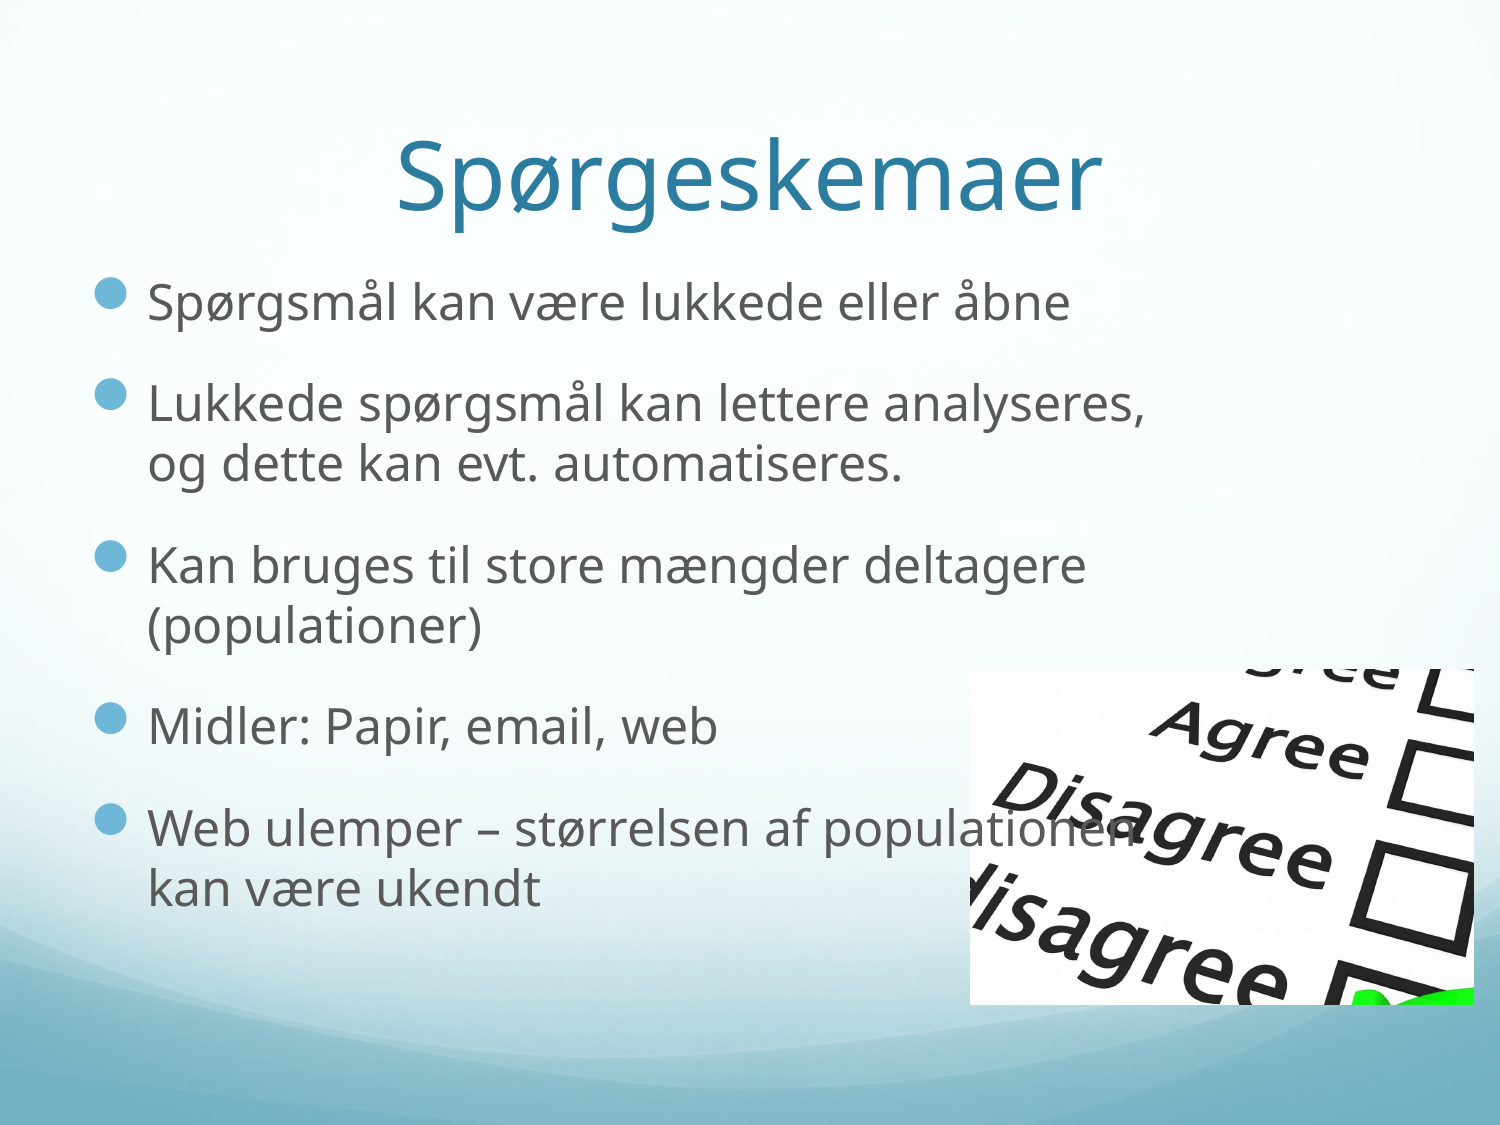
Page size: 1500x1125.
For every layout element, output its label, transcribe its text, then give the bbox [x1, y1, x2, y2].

picture [969, 668, 1475, 1006]
list Spørgsmål kan være lukkede eller åbne Lukkede spørgsmål kan lettere analyseres, og dette kan evt. automatiseres. Kan bruges til store mængder deltagere (populationer) Midler: Papir, email, web Web ulemper – størrelsen af populationen kan være ukendt [75, 262, 1220, 1005]
title Spørgeskemaer [90, 17, 1410, 237]
